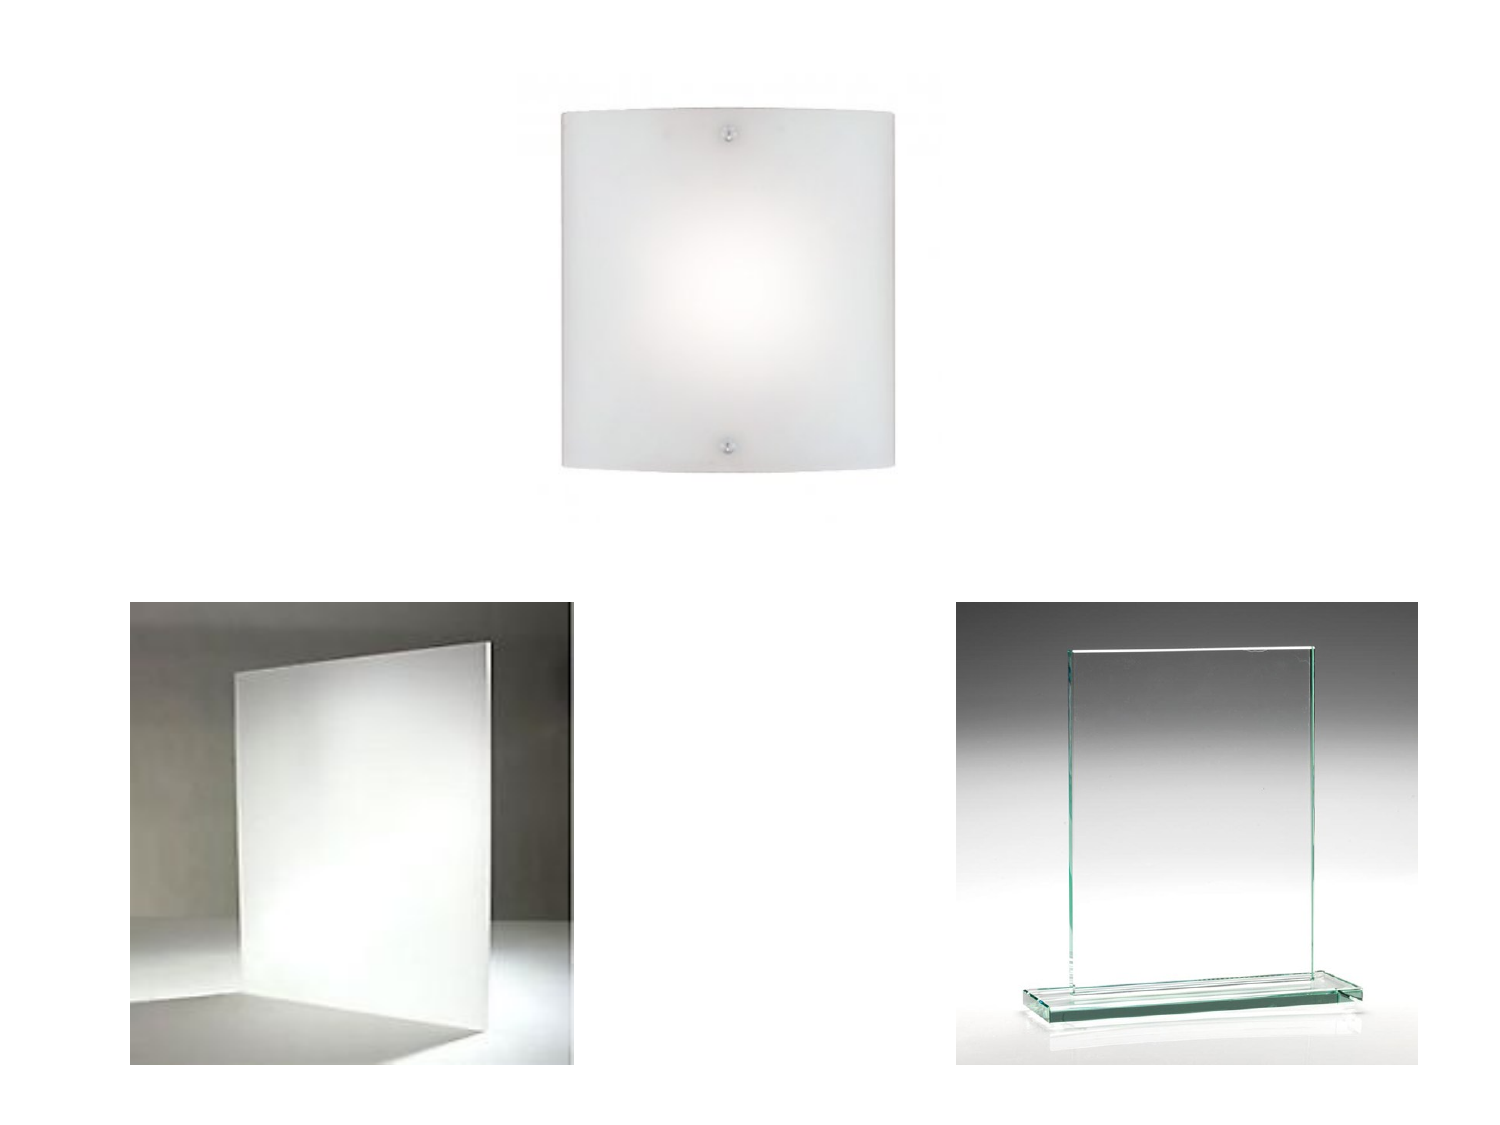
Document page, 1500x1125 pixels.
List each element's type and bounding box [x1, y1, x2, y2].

picture [507, 73, 957, 523]
picture [130, 602, 575, 1065]
picture [956, 602, 1419, 1065]
